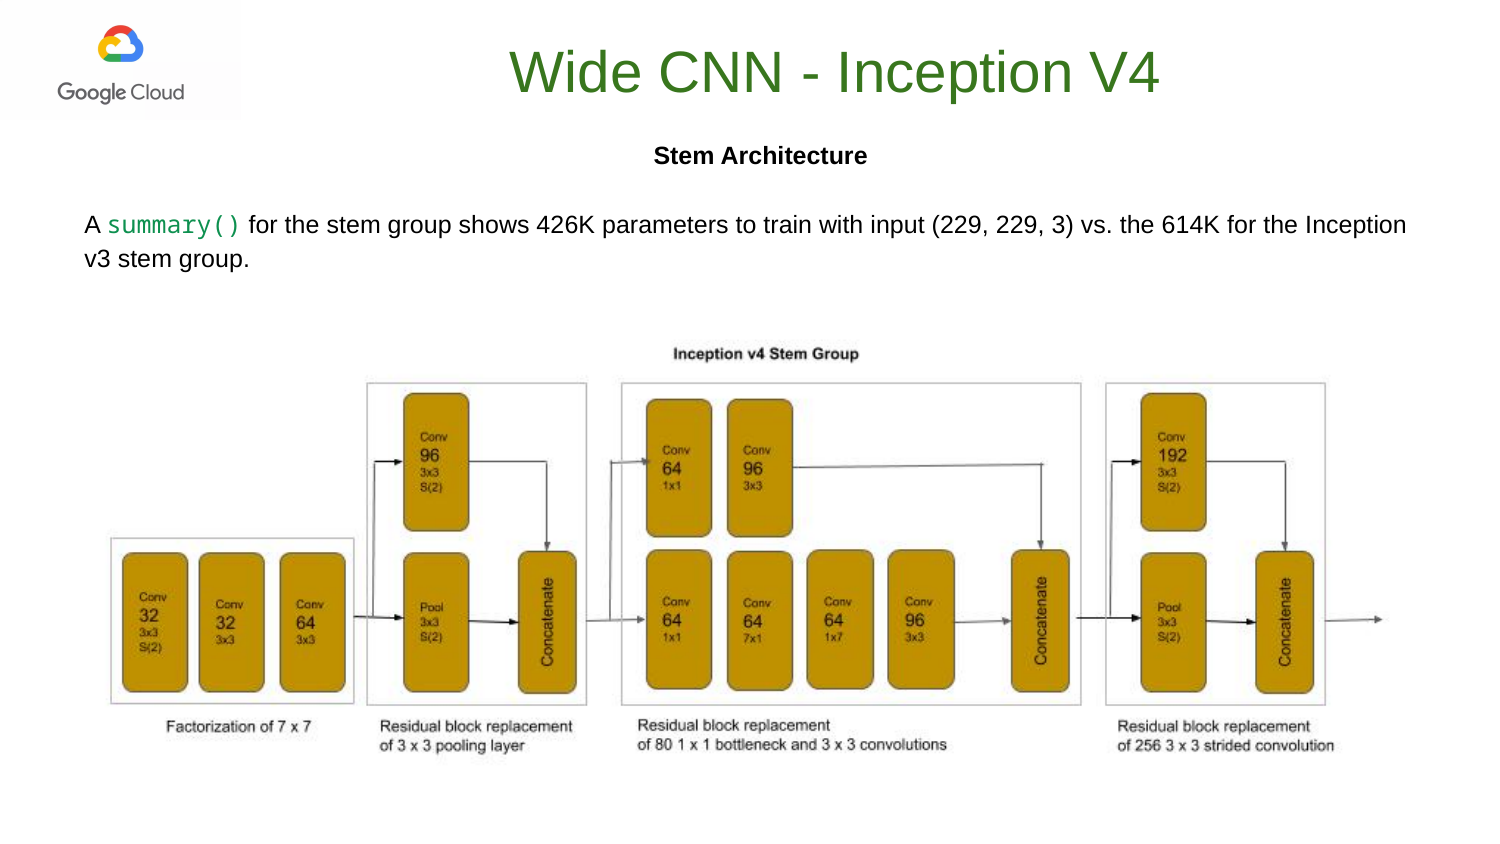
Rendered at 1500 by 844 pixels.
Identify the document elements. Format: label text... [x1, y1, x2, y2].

picture [0, 0, 241, 121]
text_box Stem Architecture A summary() for the stem group shows 426K parameters to train with input (229, 229, 3) vs. the 614K for the Inception v3 stem group. [69, 119, 1453, 826]
subtitle Wide CNN - Inception V4 [244, 19, 1500, 150]
picture [87, 331, 1413, 772]
